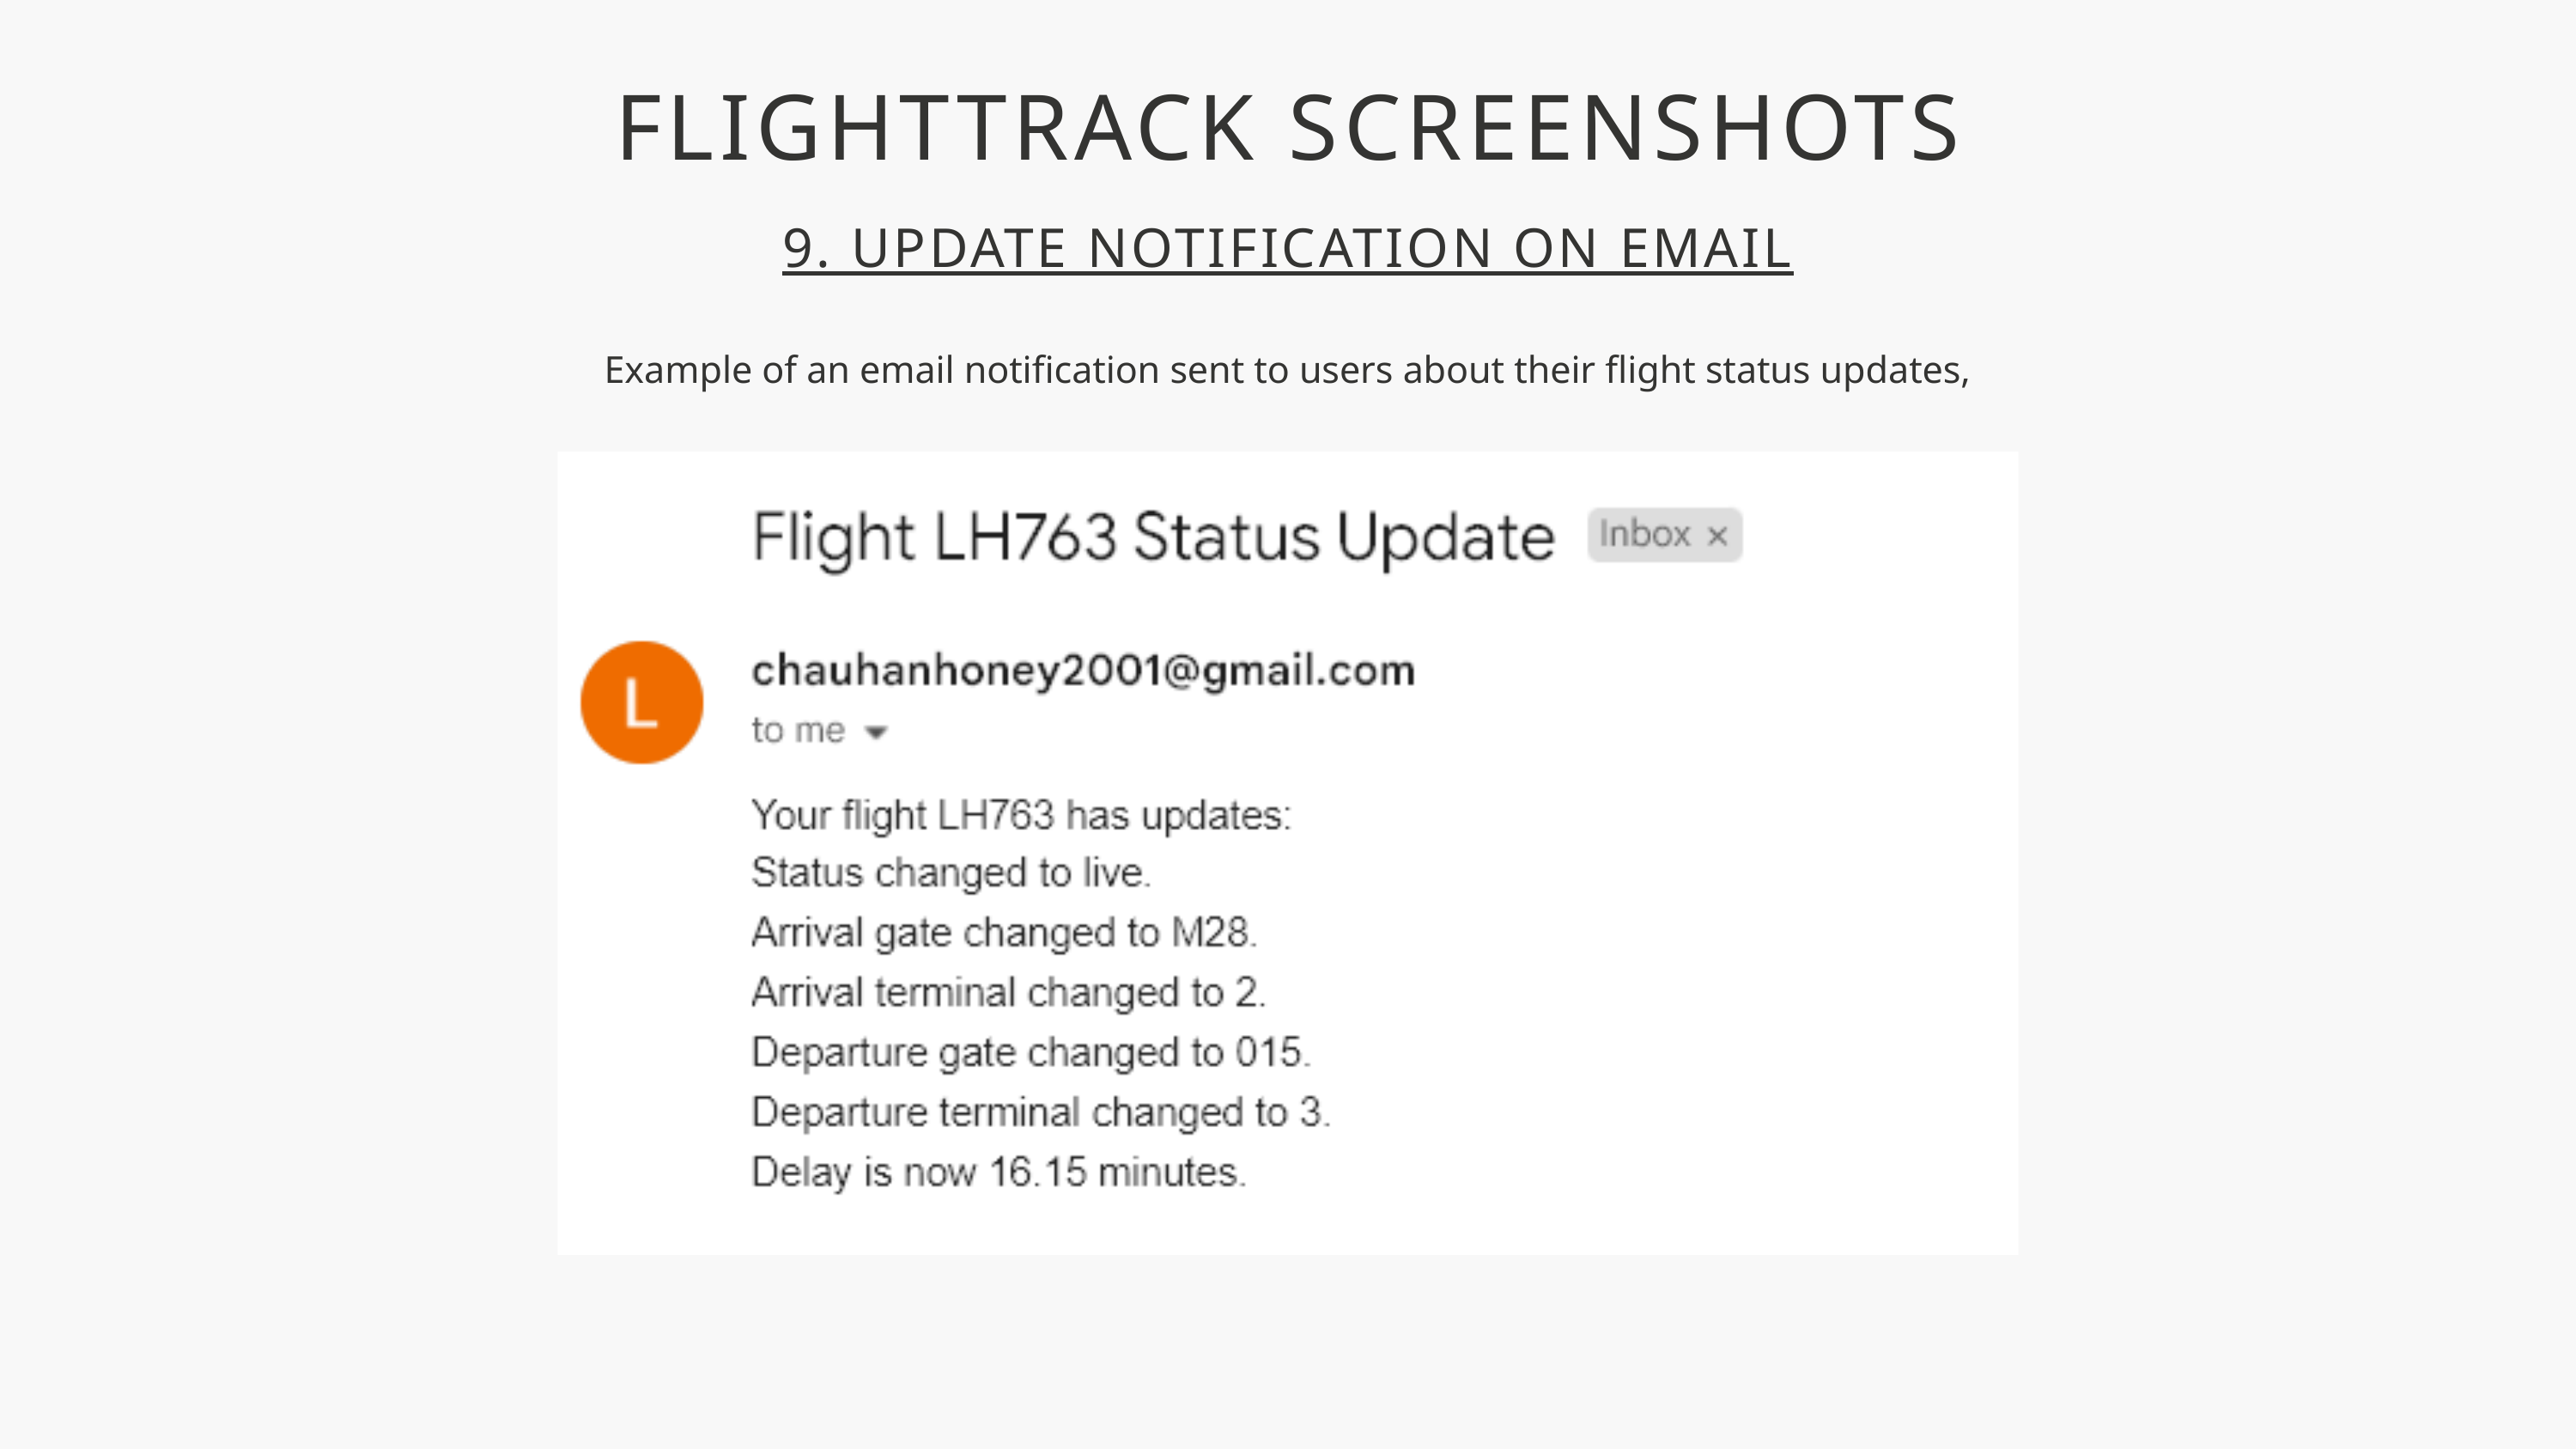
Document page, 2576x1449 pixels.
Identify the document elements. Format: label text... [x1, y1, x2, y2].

text_box 9. UPDATE NOTIFICATION ON EMAIL [614, 203, 1962, 279]
text_box Example of an email notification sent to users about their flight status updates, [530, 338, 2046, 391]
text_box [557, 452, 2019, 1255]
text_box FLIGHTTRACK SCREENSHOTS [492, 51, 2084, 179]
